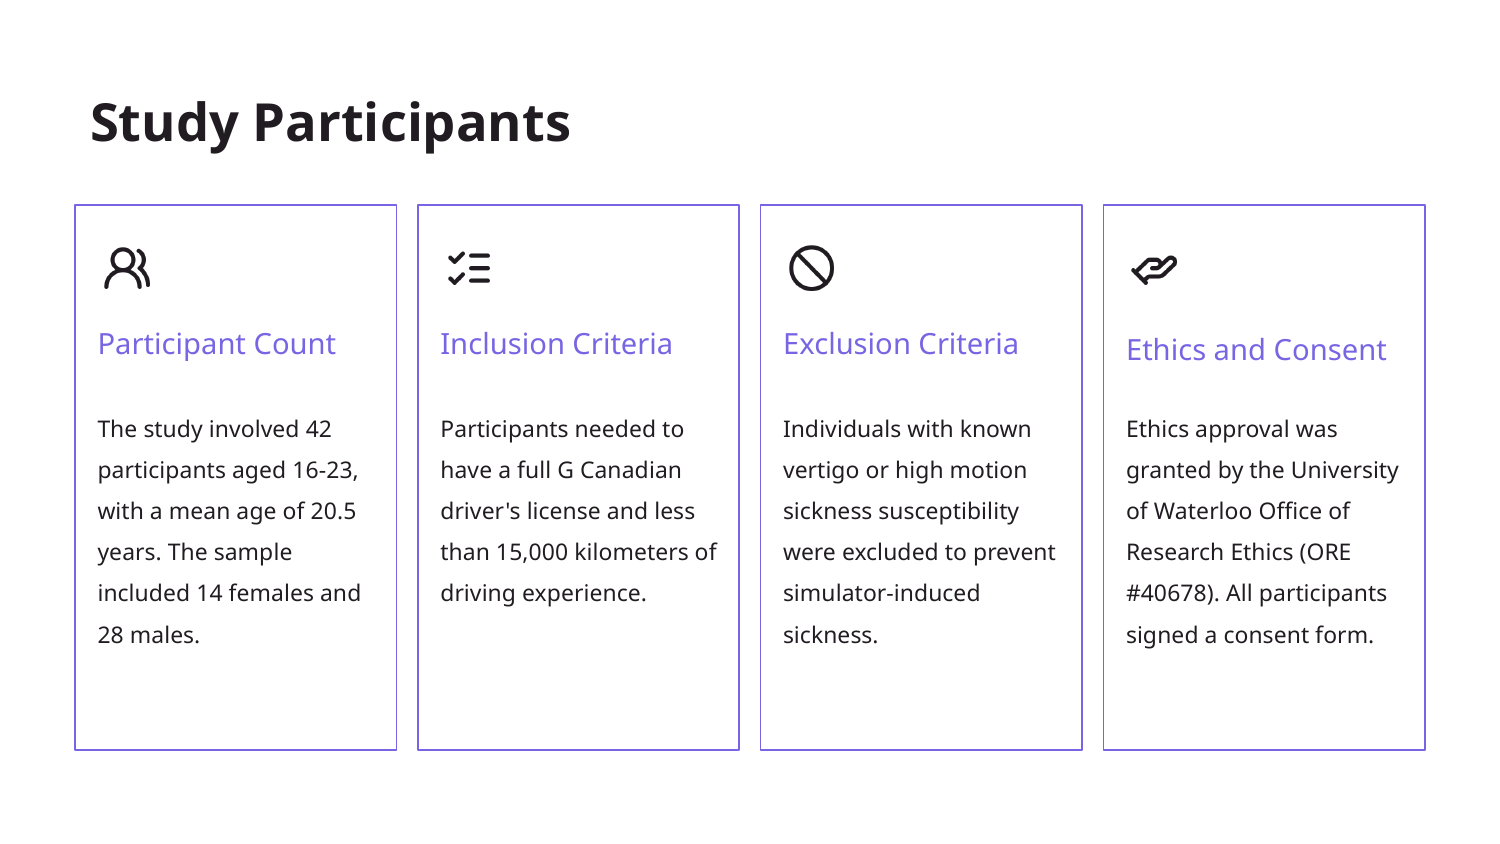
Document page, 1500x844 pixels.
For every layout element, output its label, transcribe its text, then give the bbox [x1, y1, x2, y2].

picture [102, 243, 152, 293]
text_box [417, 205, 740, 299]
picture [1129, 243, 1179, 293]
text_box [1103, 205, 1425, 299]
list Ethics approval was granted by the University of Waterloo Office of Research Ethics (ORE #40678). All participants signed a consent form. [1103, 386, 1425, 750]
list The study involved 42 participants aged 16-23, with a mean age of 20.5 years. The sample included 14 females and 28 males. [75, 386, 397, 750]
list Participants needed to have a full G Canadian driver's license and less than 15,000 kilometers of driving experience. [417, 385, 740, 750]
title Study Participants [75, 72, 1425, 167]
picture [786, 243, 837, 293]
text_box [75, 205, 397, 299]
text_box [760, 205, 1083, 299]
list Individuals with known vertigo or high motion sickness susceptibility were excluded to prevent simulator-induced sickness. [760, 385, 1083, 750]
subtitle Participant Count [75, 299, 397, 386]
picture [444, 243, 494, 293]
subtitle Exclusion Criteria [760, 299, 1083, 385]
subtitle Inclusion Criteria [417, 299, 740, 385]
subtitle Ethics and Consent [1103, 299, 1425, 386]
